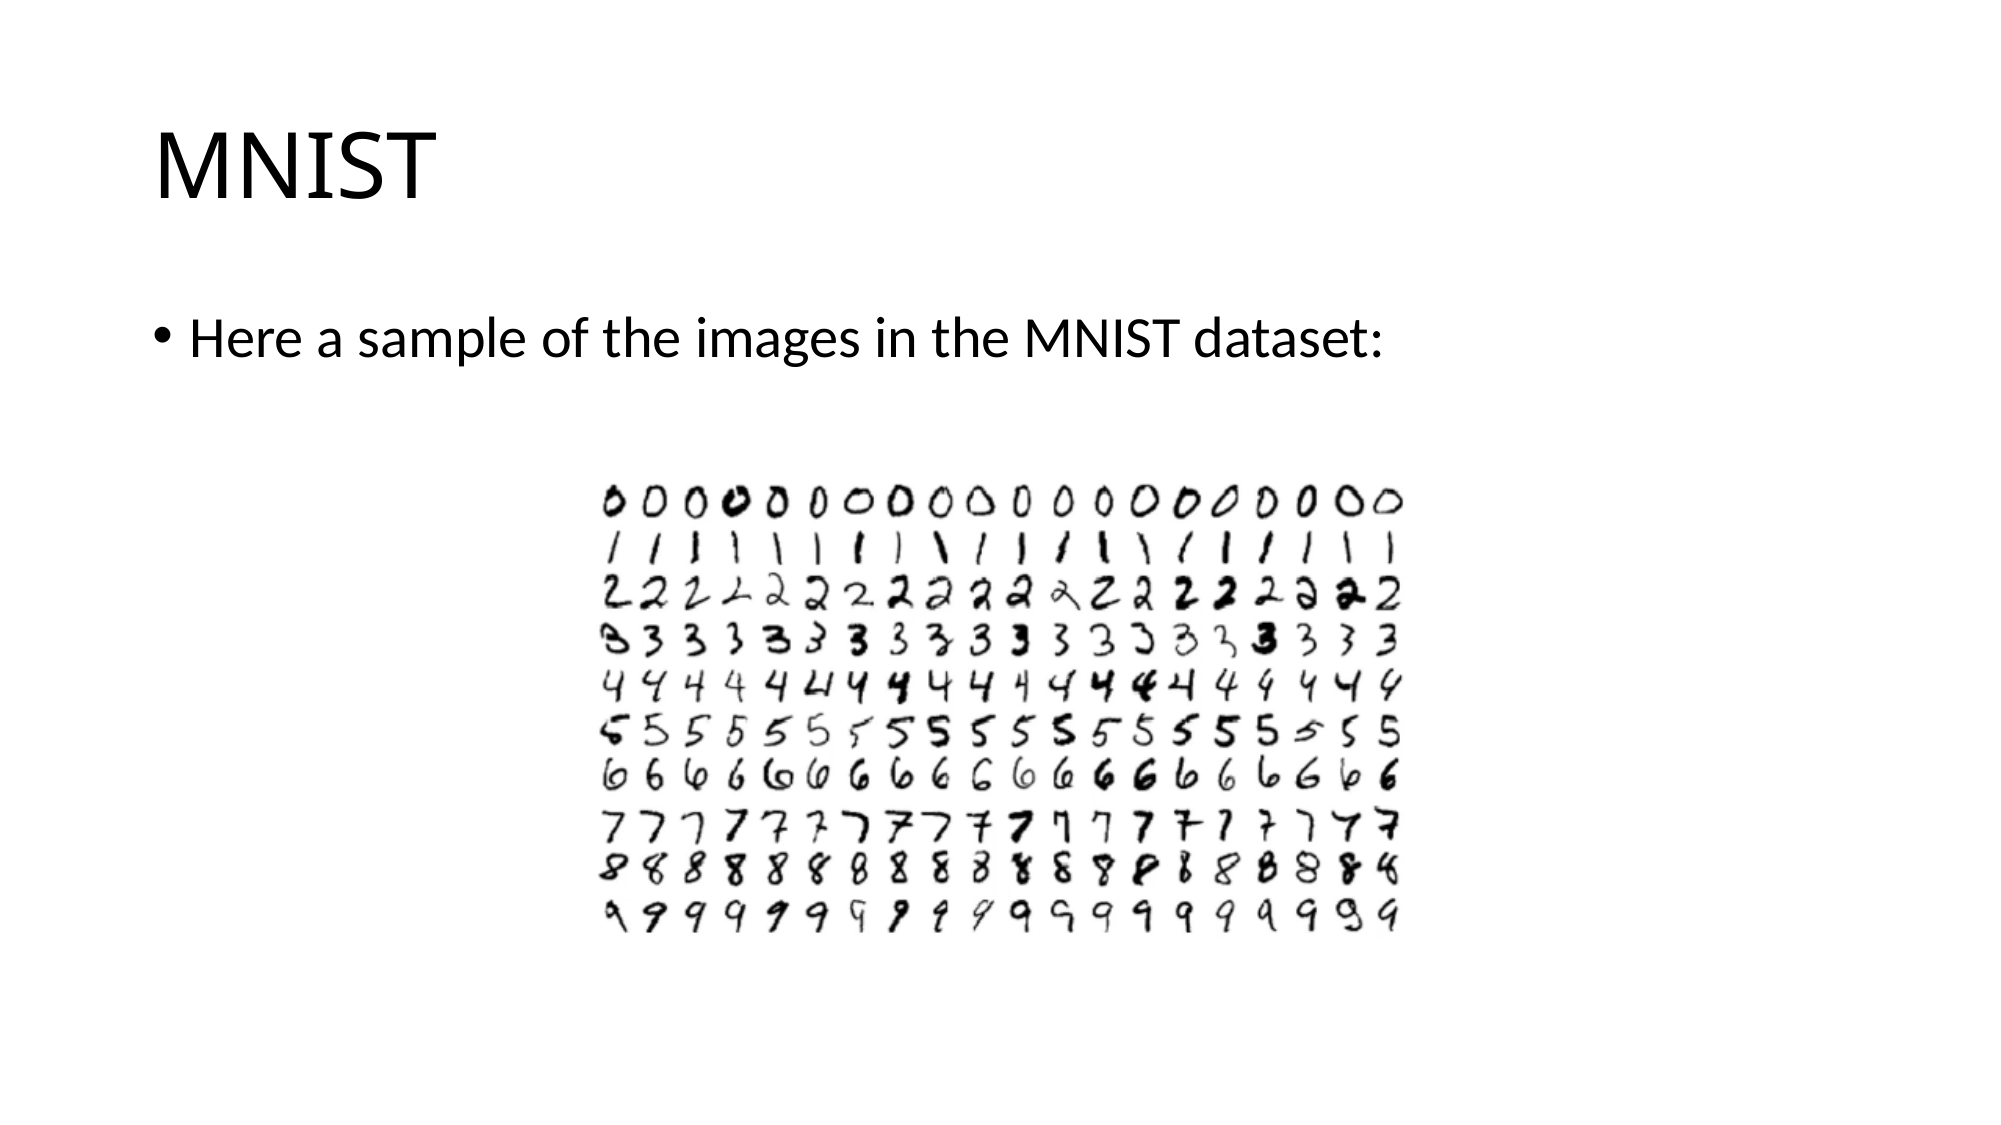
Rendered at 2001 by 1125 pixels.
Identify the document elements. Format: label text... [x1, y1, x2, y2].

picture [564, 443, 1436, 973]
title MNIST [137, 59, 1863, 278]
list Here a sample of the images in the MNIST dataset: [137, 299, 1863, 1014]
